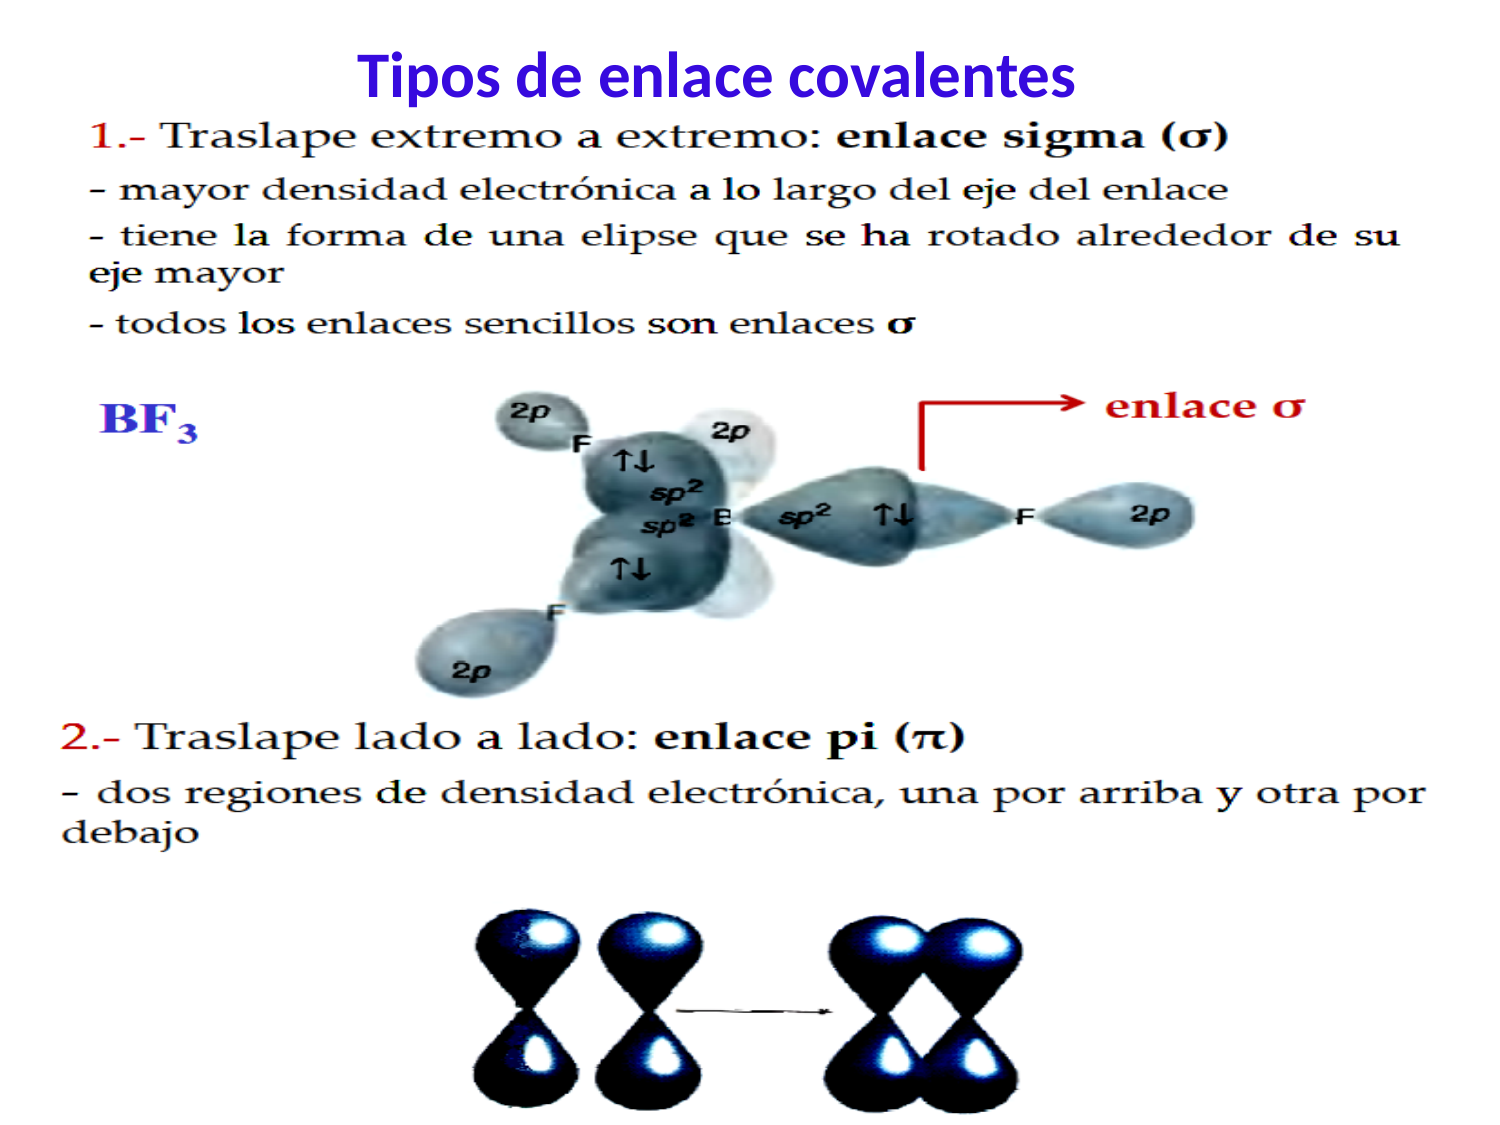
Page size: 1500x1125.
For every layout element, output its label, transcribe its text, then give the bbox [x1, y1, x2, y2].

picture [42, 116, 1454, 1121]
title Tipos de enlace covalentes [46, 24, 1388, 115]
